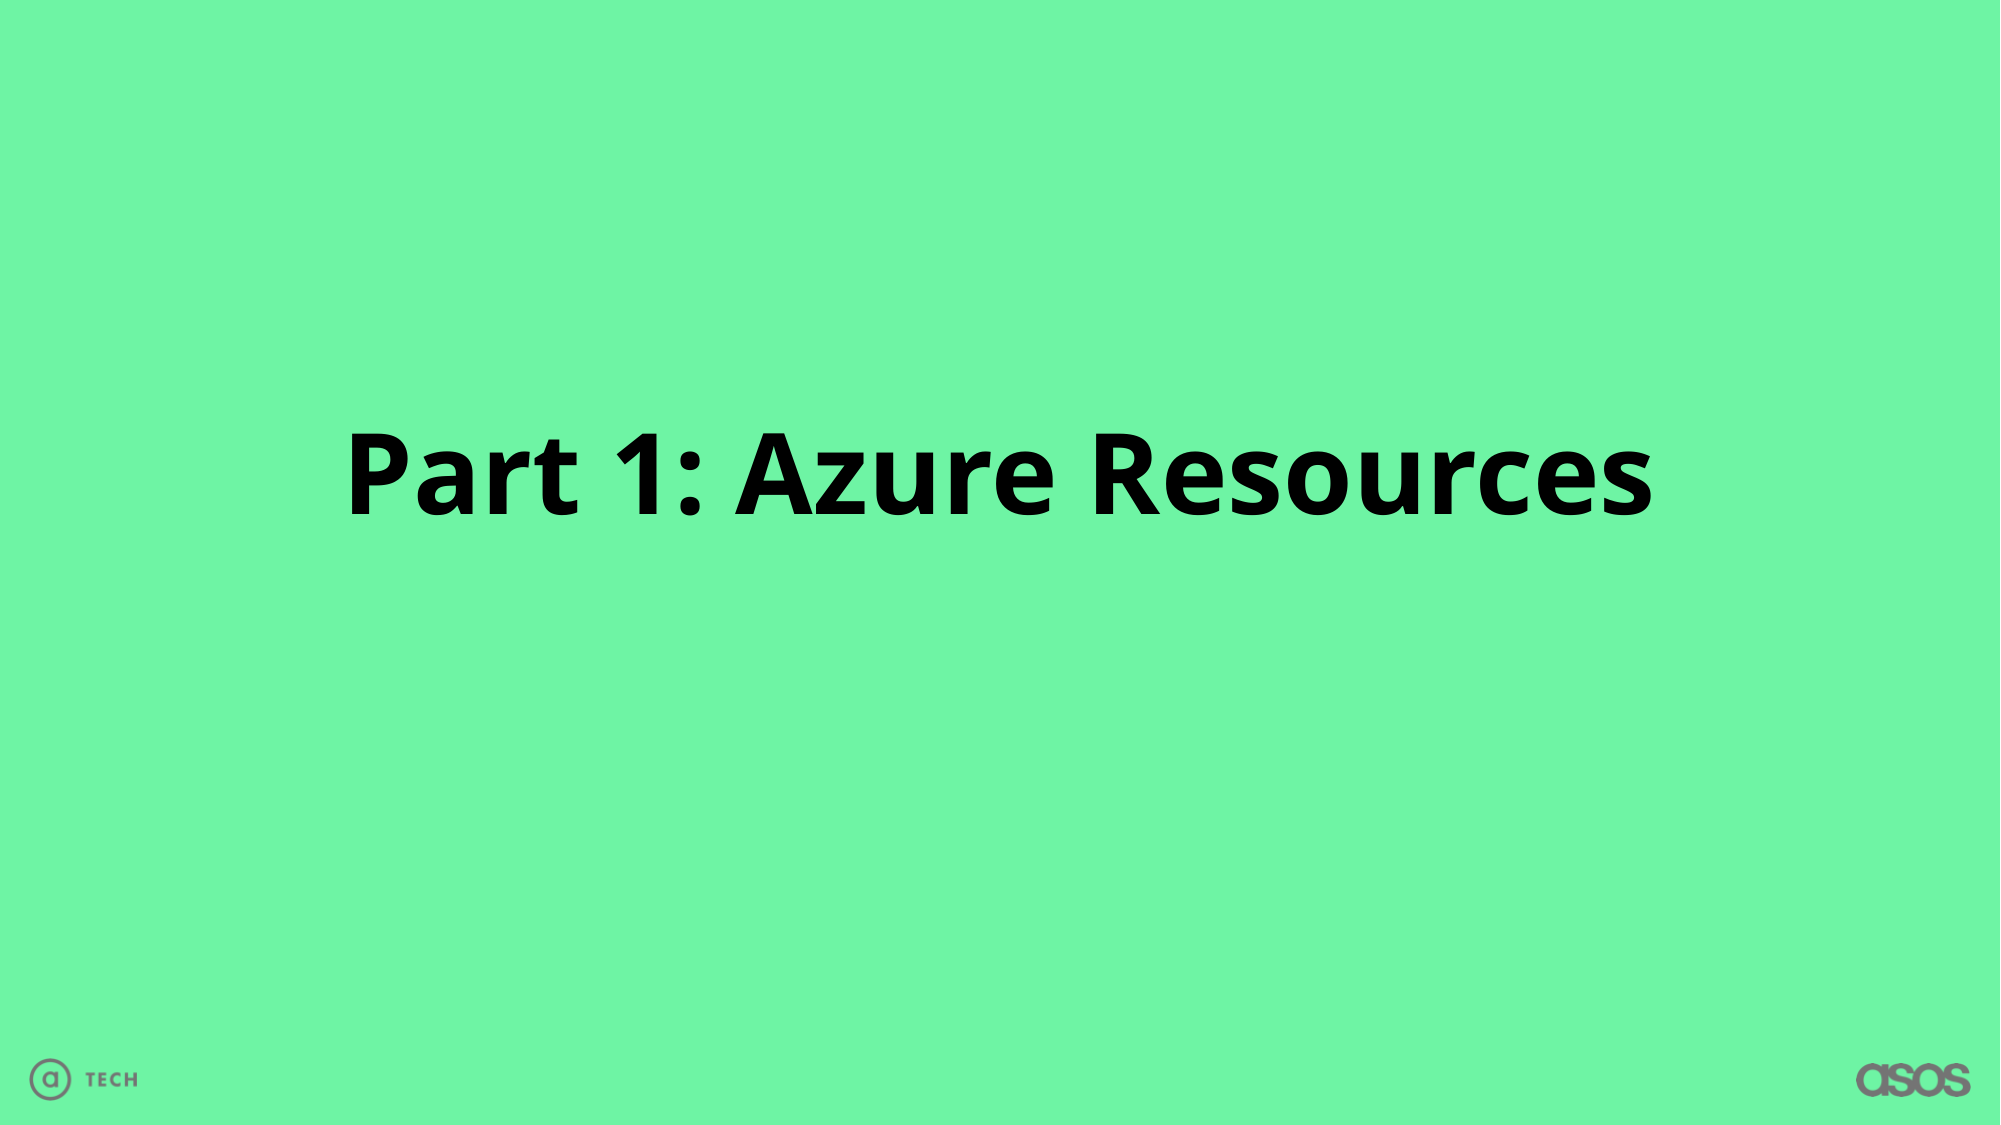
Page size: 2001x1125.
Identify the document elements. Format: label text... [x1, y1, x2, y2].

list Part 1: Azure Resources [77, 410, 1923, 731]
